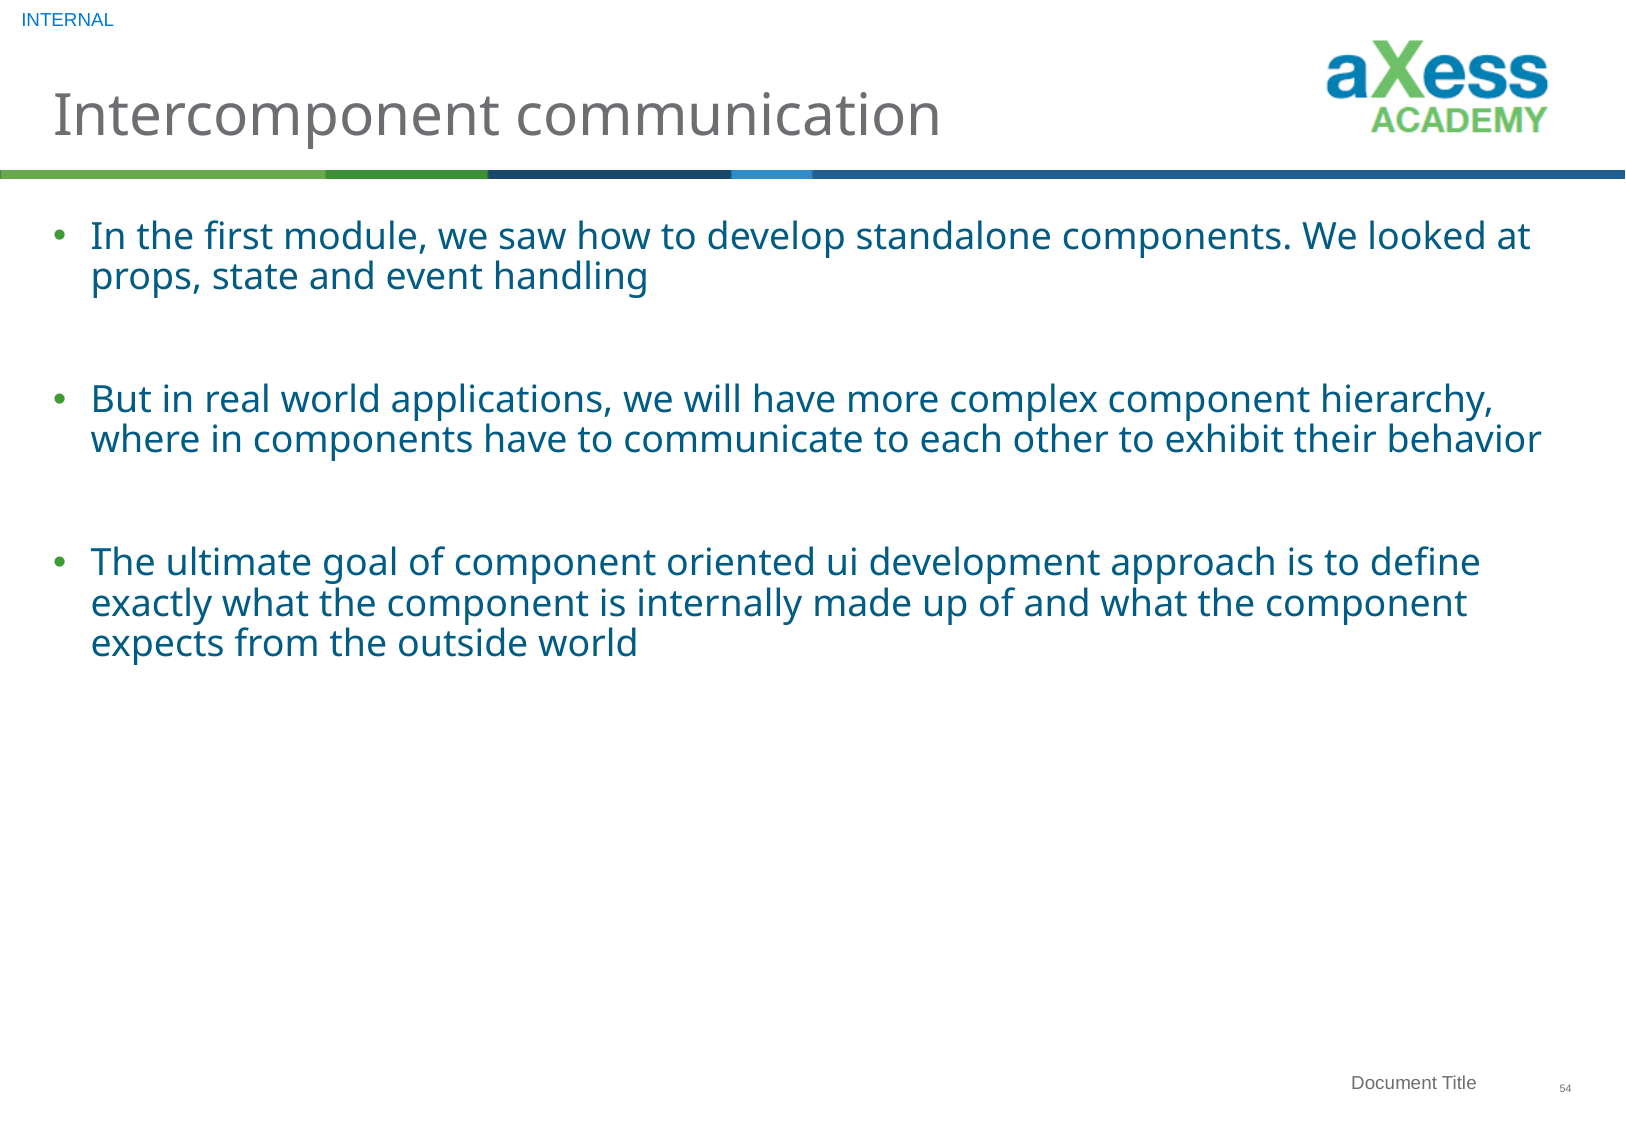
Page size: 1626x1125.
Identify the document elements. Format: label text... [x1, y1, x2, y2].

picture [1288, 30, 1574, 147]
title Intercomponent communication [53, 32, 1573, 148]
list In the first module, we saw how to develop standalone components. We looked at props, state and event handling But in real world applications, we will have more complex component hierarchy, where in components have to communicate to each other to exhibit their behavior The ultimate goal of component oriented ui development approach is to define exactly what the component is internally made up of and what the component expects from the outside world [53, 217, 1573, 1013]
picture [0, 170, 1625, 179]
